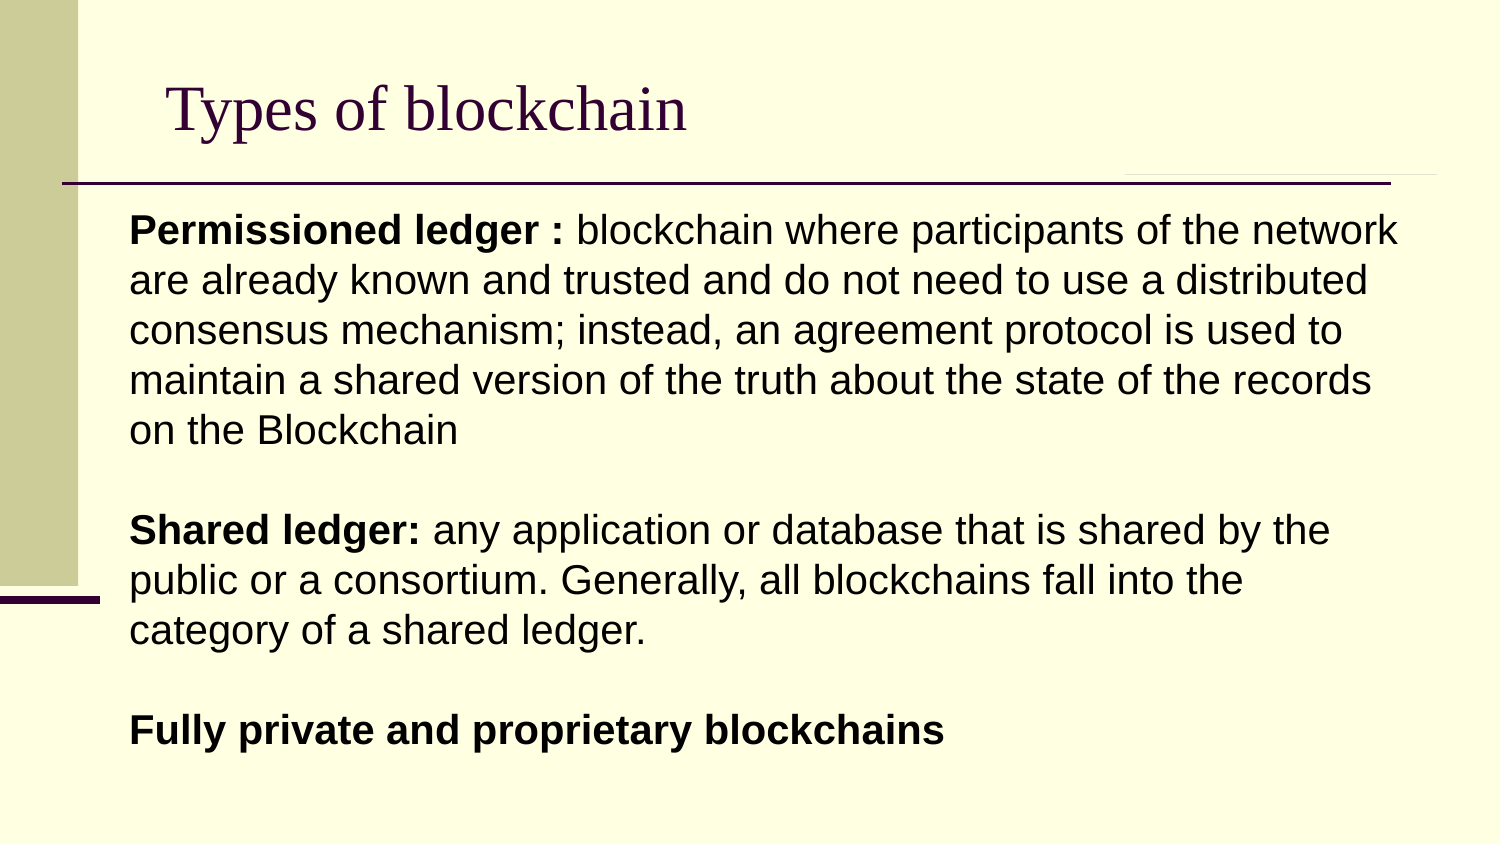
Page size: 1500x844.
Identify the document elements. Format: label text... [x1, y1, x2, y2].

text_box Permissioned ledger : blockchain where participants of the network are already known and trusted and do not need to use a distributed consensus mechanism; instead, an agreement protocol is used to maintain a shared version of the truth about the state of the records on the Blockchain Shared ledger: any application or database that is shared by the public or a consortium. Generally, all blockchains fall into the category of a shared ledger. Fully private and proprietary blockchains [114, 187, 1425, 803]
title Types of blockchain [150, 34, 1425, 175]
